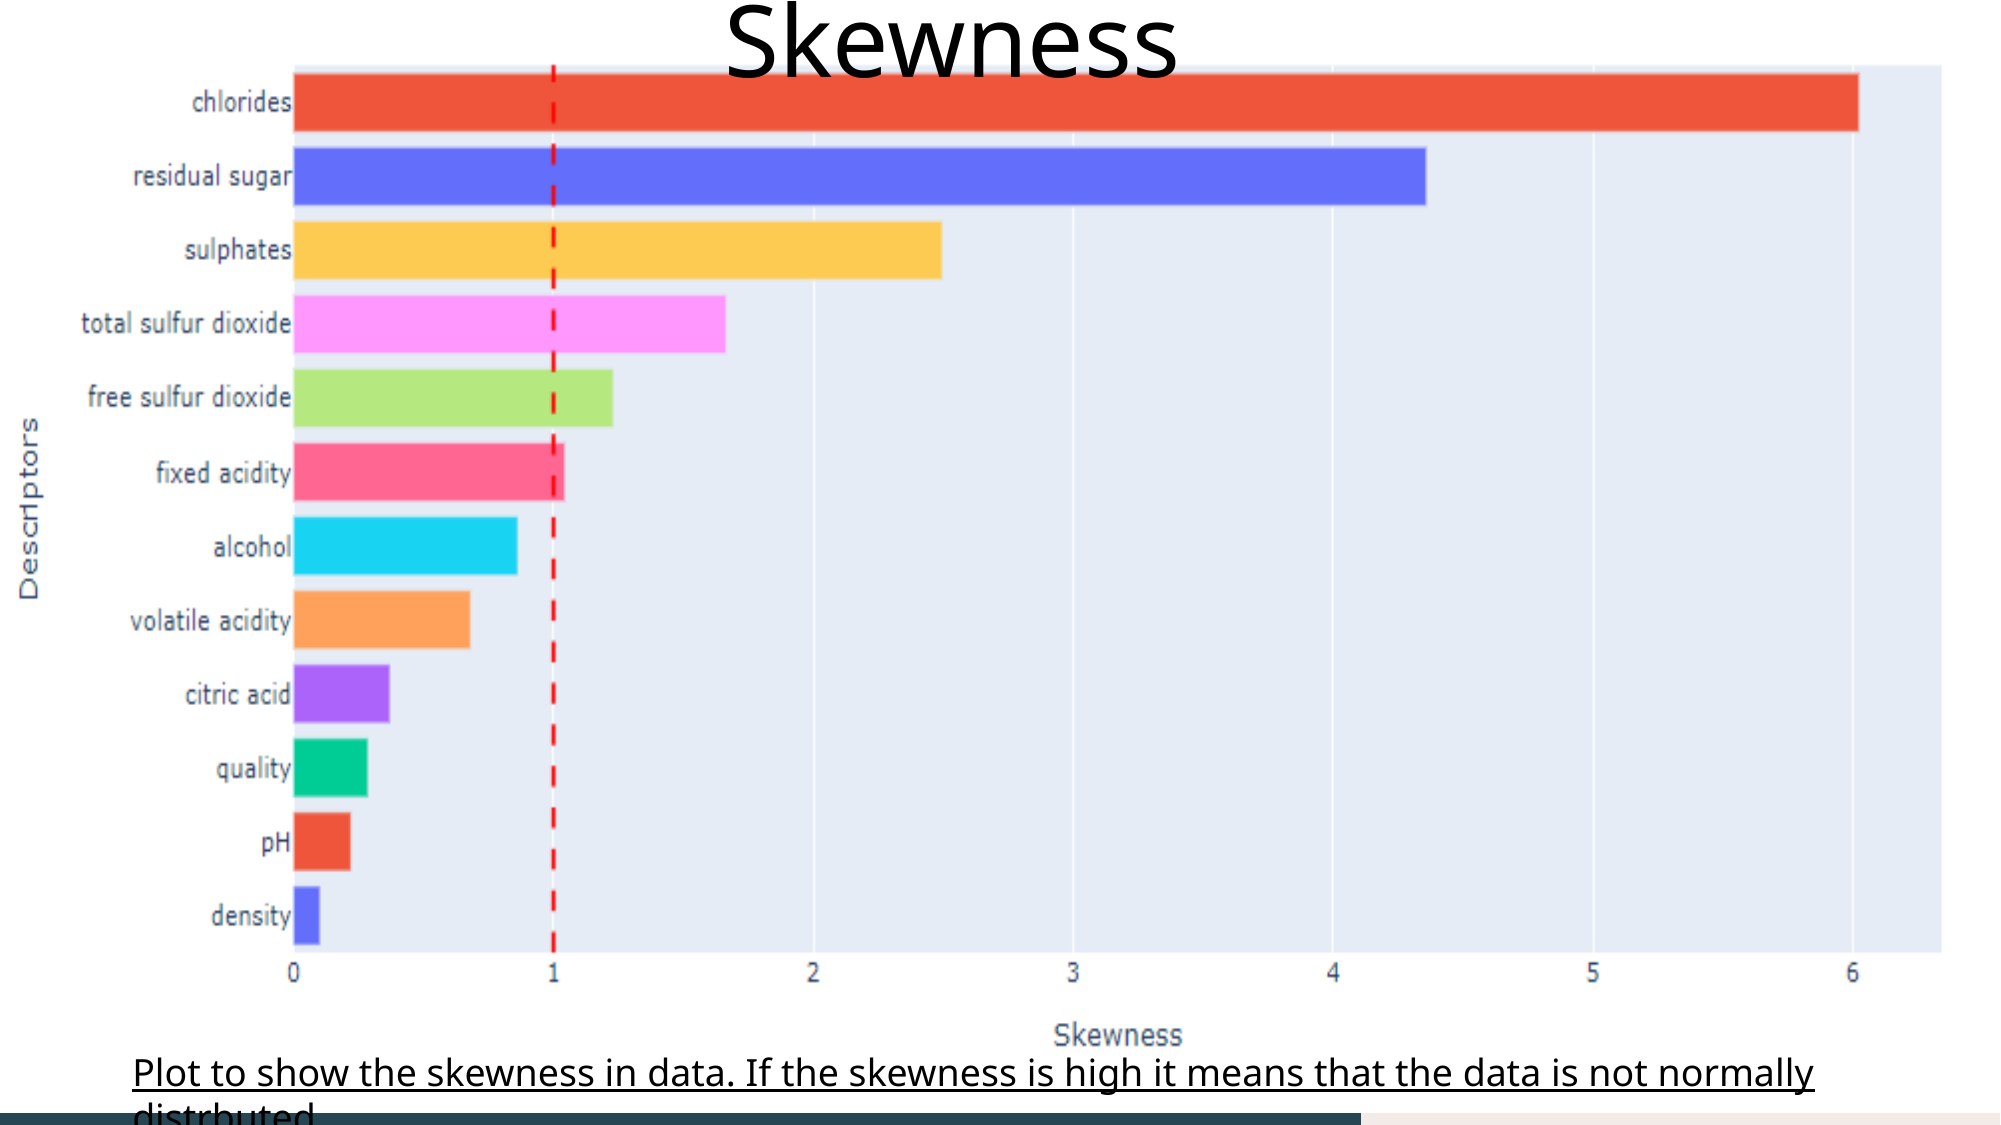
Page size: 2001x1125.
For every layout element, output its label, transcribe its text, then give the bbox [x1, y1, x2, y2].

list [0, 0, 2000, 1113]
text_box Plot to show the skewness in data. If the skewness is high it means that the data is not normally distrbuted. [117, 1113, 1360, 1125]
picture [1360, 1113, 2000, 1125]
